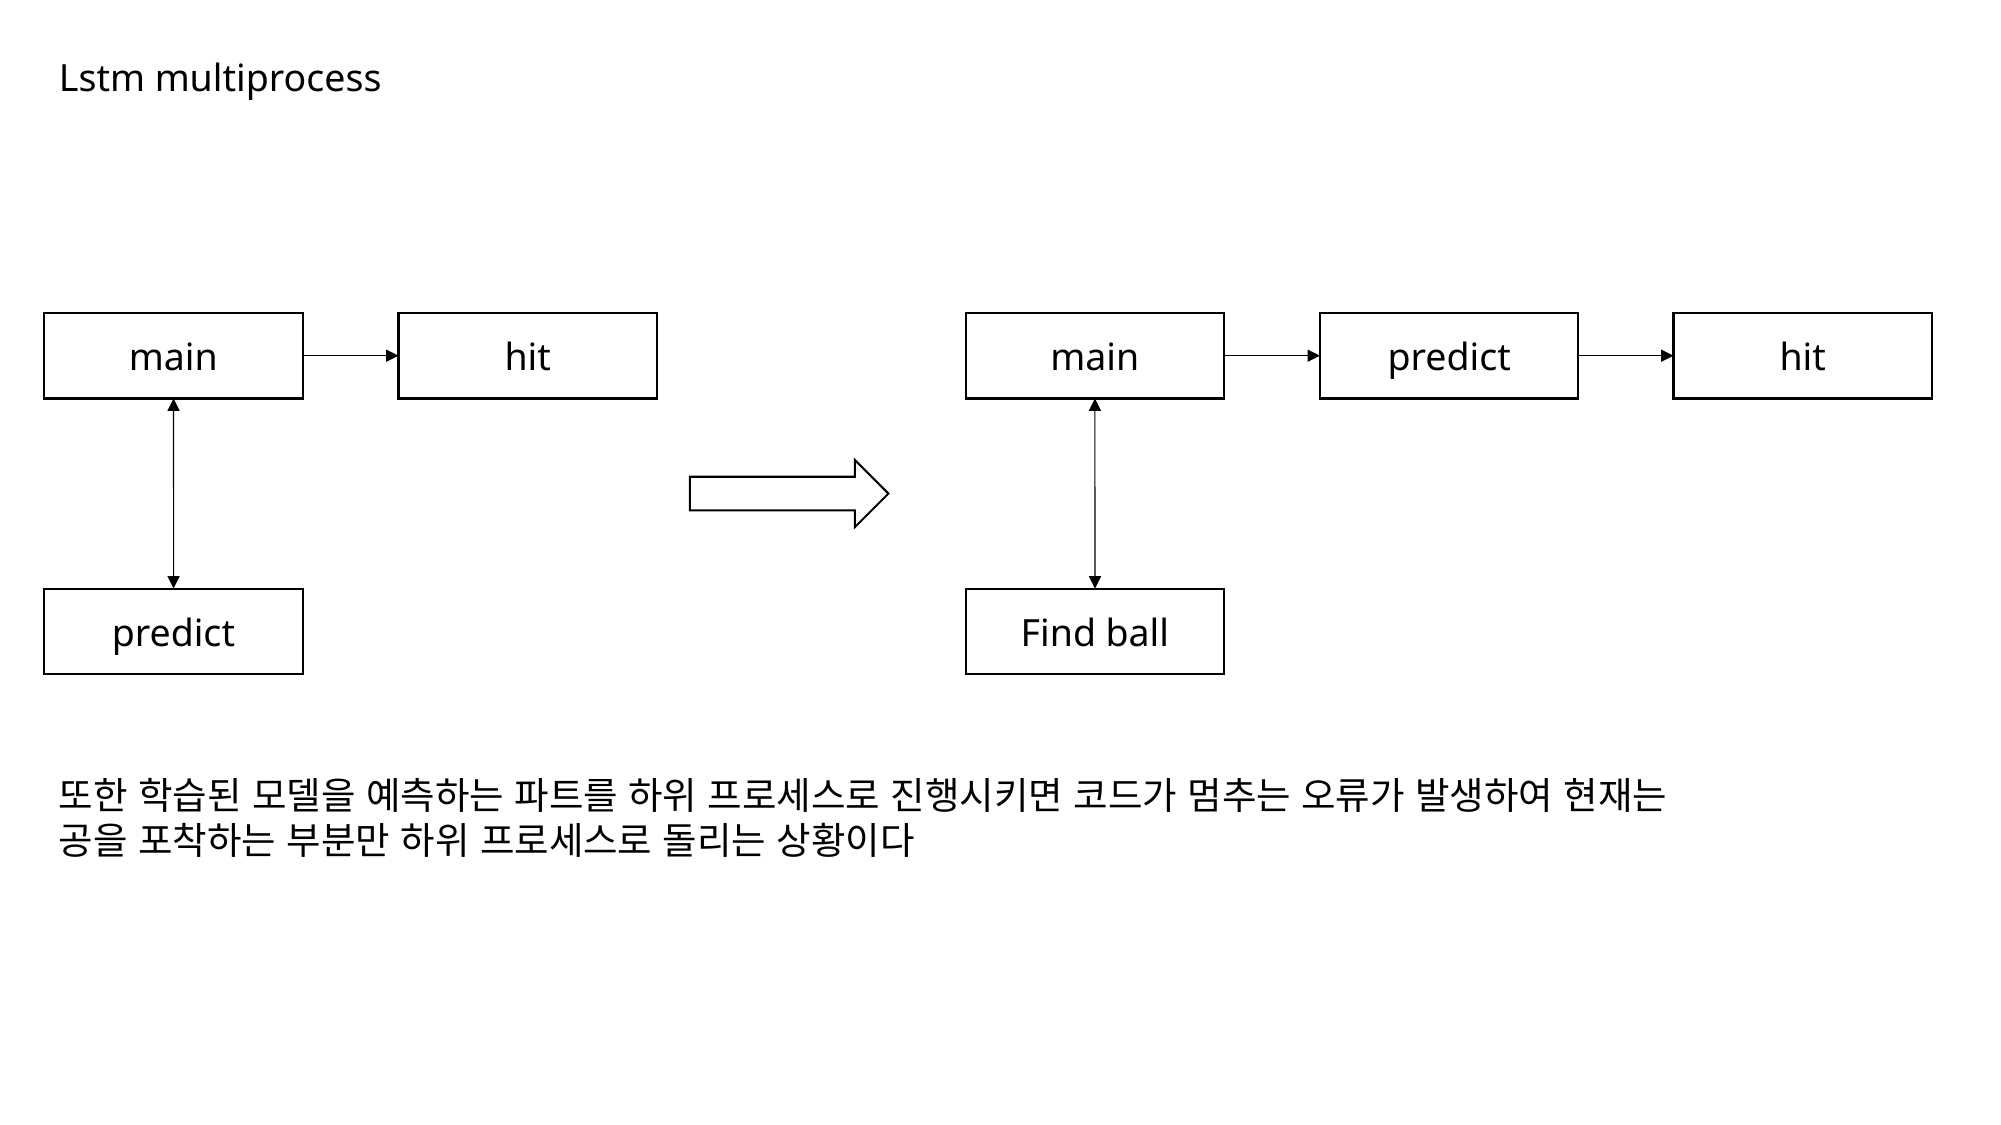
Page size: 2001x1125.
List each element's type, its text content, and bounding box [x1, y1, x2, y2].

text_box hit [397, 312, 658, 400]
text_box 또한 학습된 모델을 예측하는 파트를 하위 프로세스로 진행시키면 코드가 멈추는 오류가 발생하여 현재는 공을 포착하는 부분만 하위 프로세스로 돌리는 상황이다 [44, 764, 1708, 869]
text_box predict [1319, 312, 1579, 400]
text_box [688, 457, 890, 530]
text_box main [43, 312, 304, 400]
text_box hit [1672, 312, 1933, 400]
text_box main [965, 312, 1225, 400]
text_box Find ball [965, 588, 1225, 675]
text_box Lstm multiprocess [44, 47, 516, 107]
text_box predict [43, 588, 304, 675]
